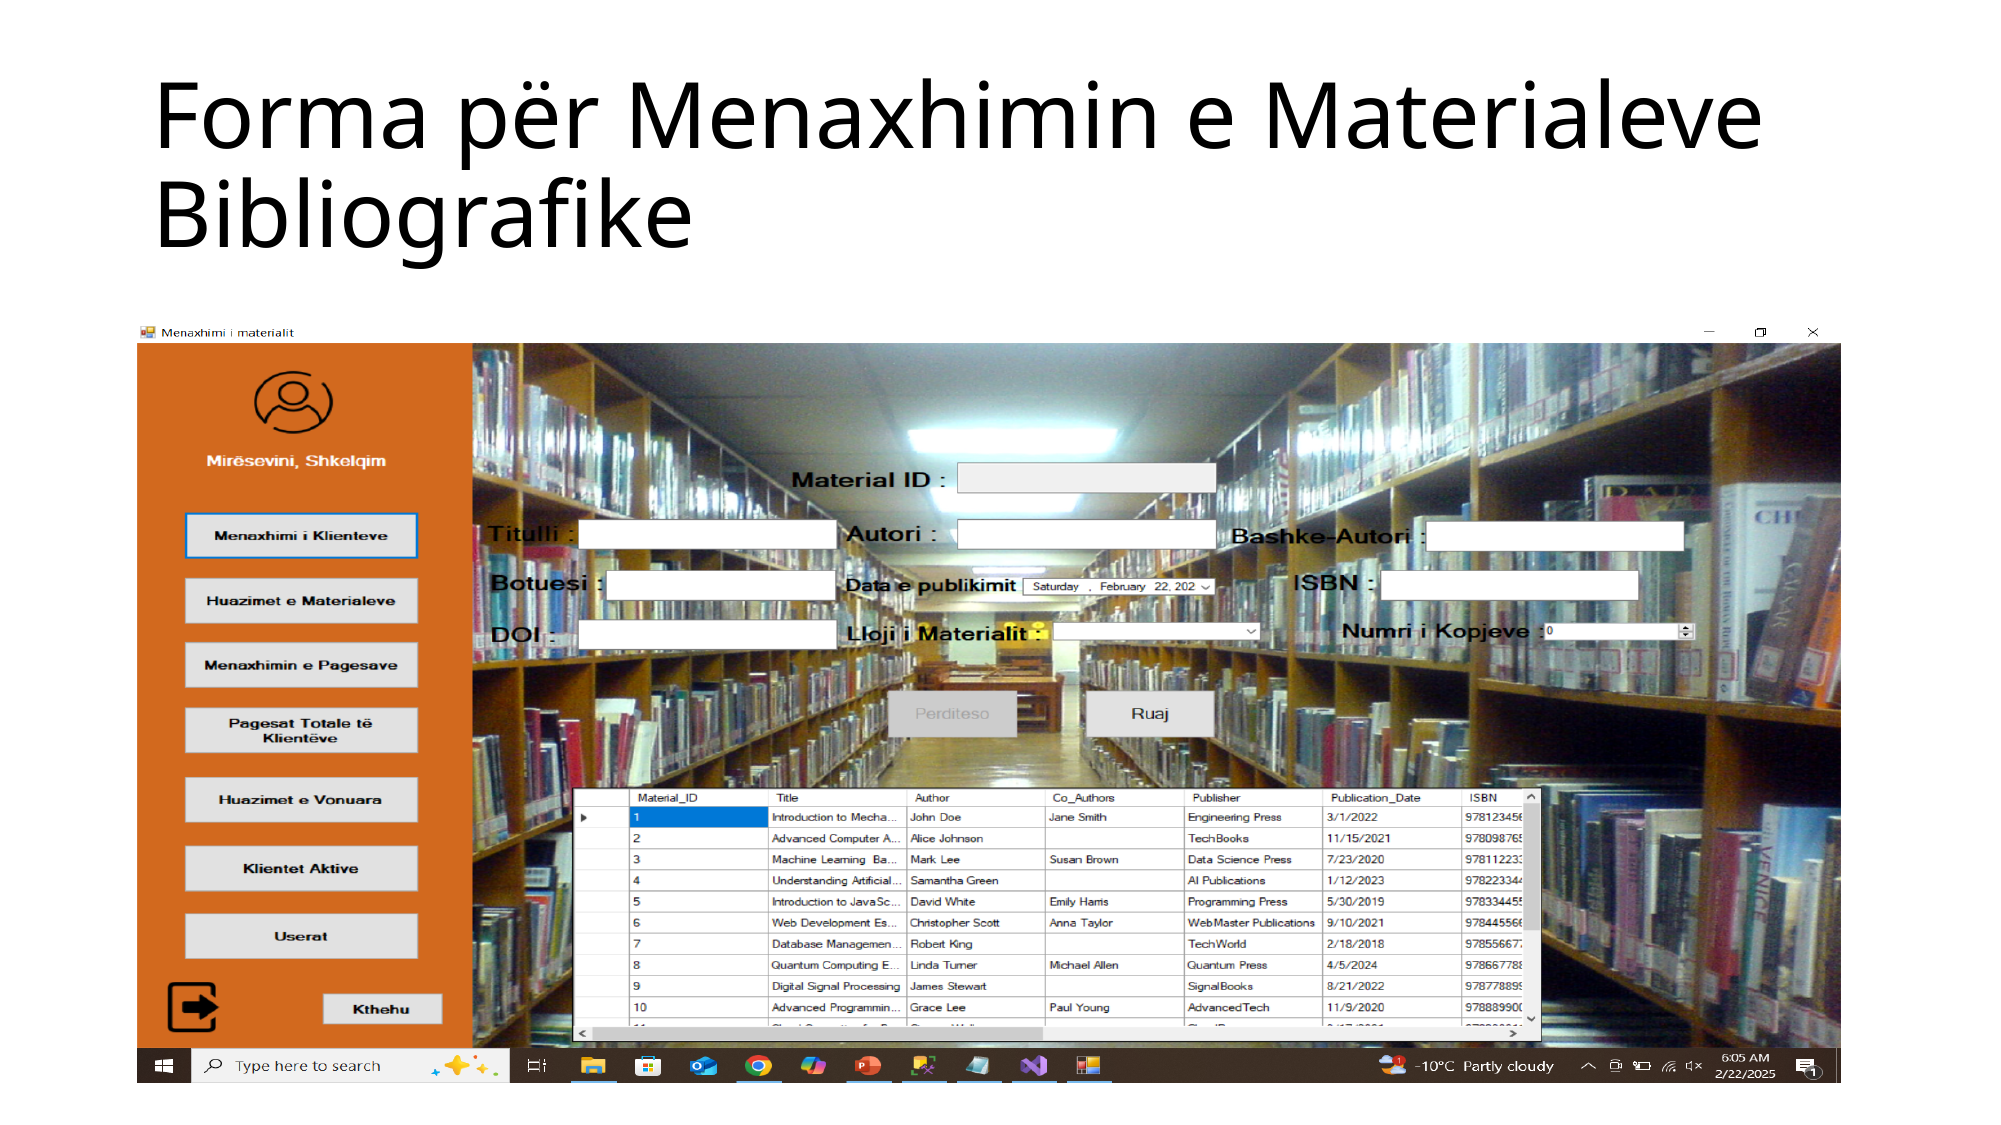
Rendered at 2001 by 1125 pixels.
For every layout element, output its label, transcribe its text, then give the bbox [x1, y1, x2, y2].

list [137, 322, 1841, 1083]
title Forma për Menaxhimin e Materialeve Bibliografike [137, 59, 1863, 278]
